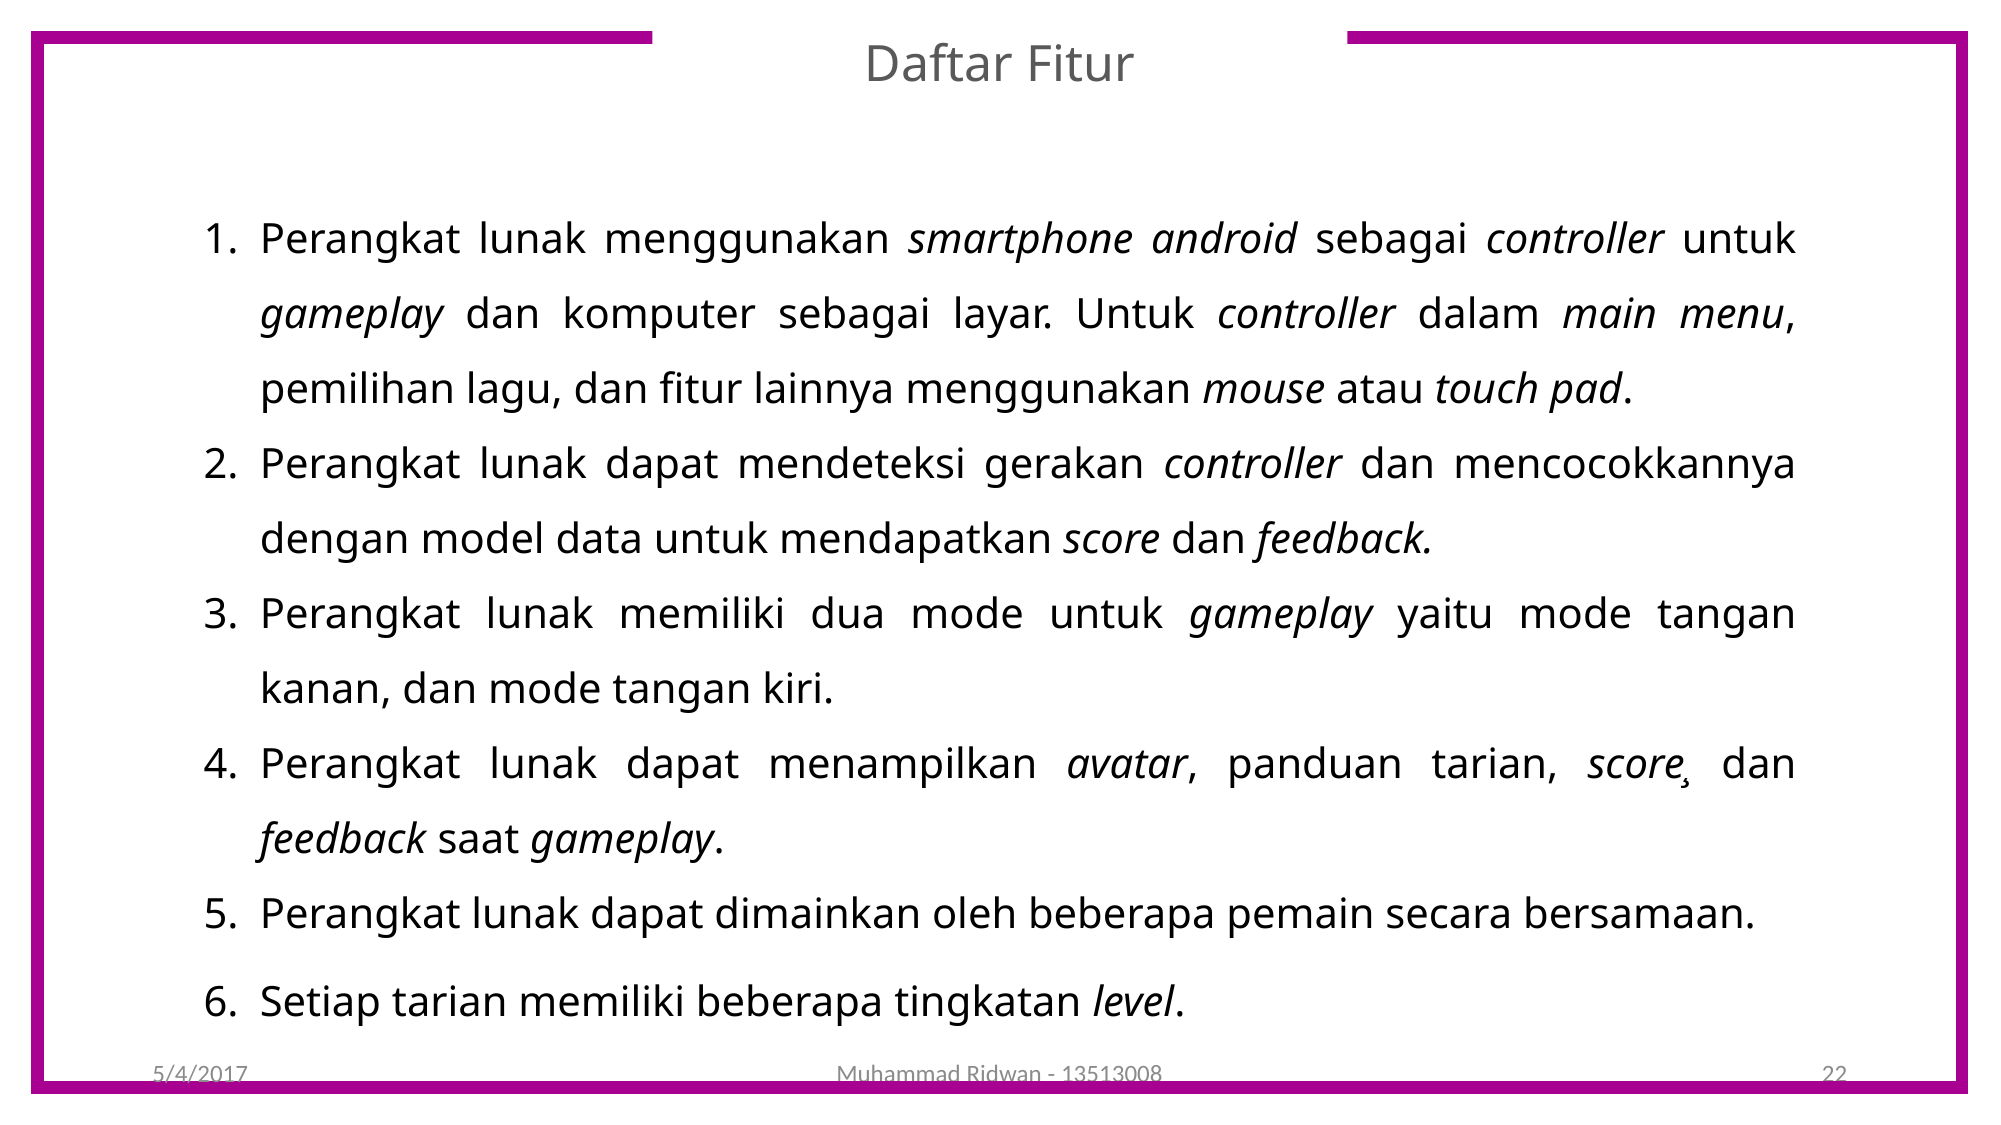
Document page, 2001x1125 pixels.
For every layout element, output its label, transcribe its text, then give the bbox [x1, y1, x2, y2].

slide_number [137, 1042, 588, 1103]
text_box Daftar Fitur [651, 0, 1348, 124]
footer Muhammad Ridwan - 13513008 [662, 1042, 1338, 1103]
text_box [37, 36, 1963, 1088]
slide_number 22 [1412, 1042, 1863, 1103]
text_box Perangkat lunak menggunakan smartphone android sebagai controller untuk gameplay dan komputer sebagai layar. Untuk controller dalam main menu, pemilihan lagu, dan fitur lainnya menggunakan mouse atau touch pad. Perangkat lunak dapat mendeteksi gerakan controller dan mencocokkannya dengan model data untuk mendapatkan score dan feedback. Perangkat lunak memiliki dua mode untuk gameplay yaitu mode tangan kanan, dan mode tangan kiri. Perangkat lunak dapat menampilkan avatar, panduan tarian, score¸ dan feedback saat gameplay. Perangkat lunak dapat dimainkan oleh beberapa pemain secara bersamaan. Setiap tarian memiliki beberapa tingkatan level. [188, 179, 1812, 1032]
